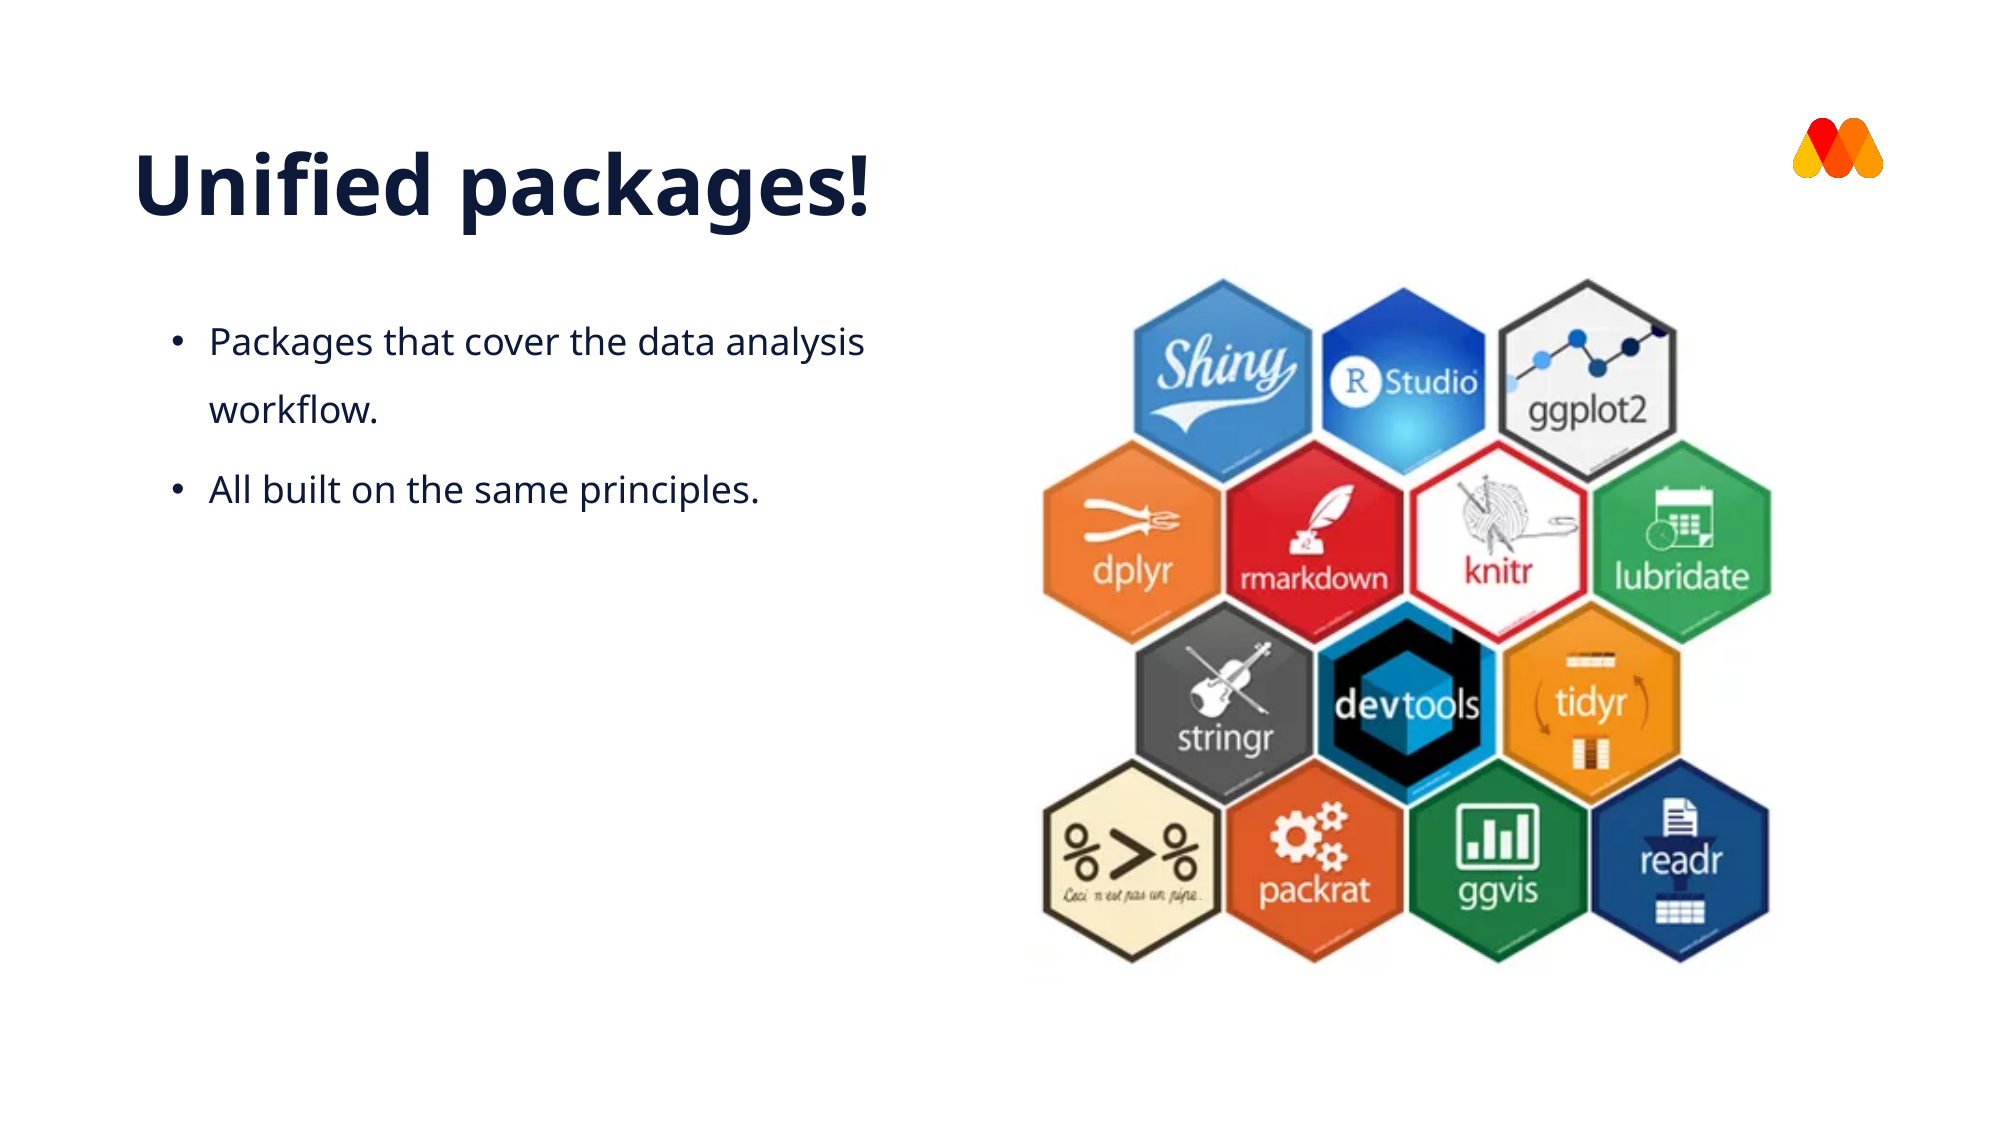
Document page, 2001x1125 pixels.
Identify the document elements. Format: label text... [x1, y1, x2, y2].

picture [1793, 118, 1883, 178]
text_box Packages that cover the data analysis workflow. All built on the same principles. [171, 295, 962, 1036]
picture [1029, 253, 1781, 981]
text_box Unified packages! [132, 132, 873, 233]
